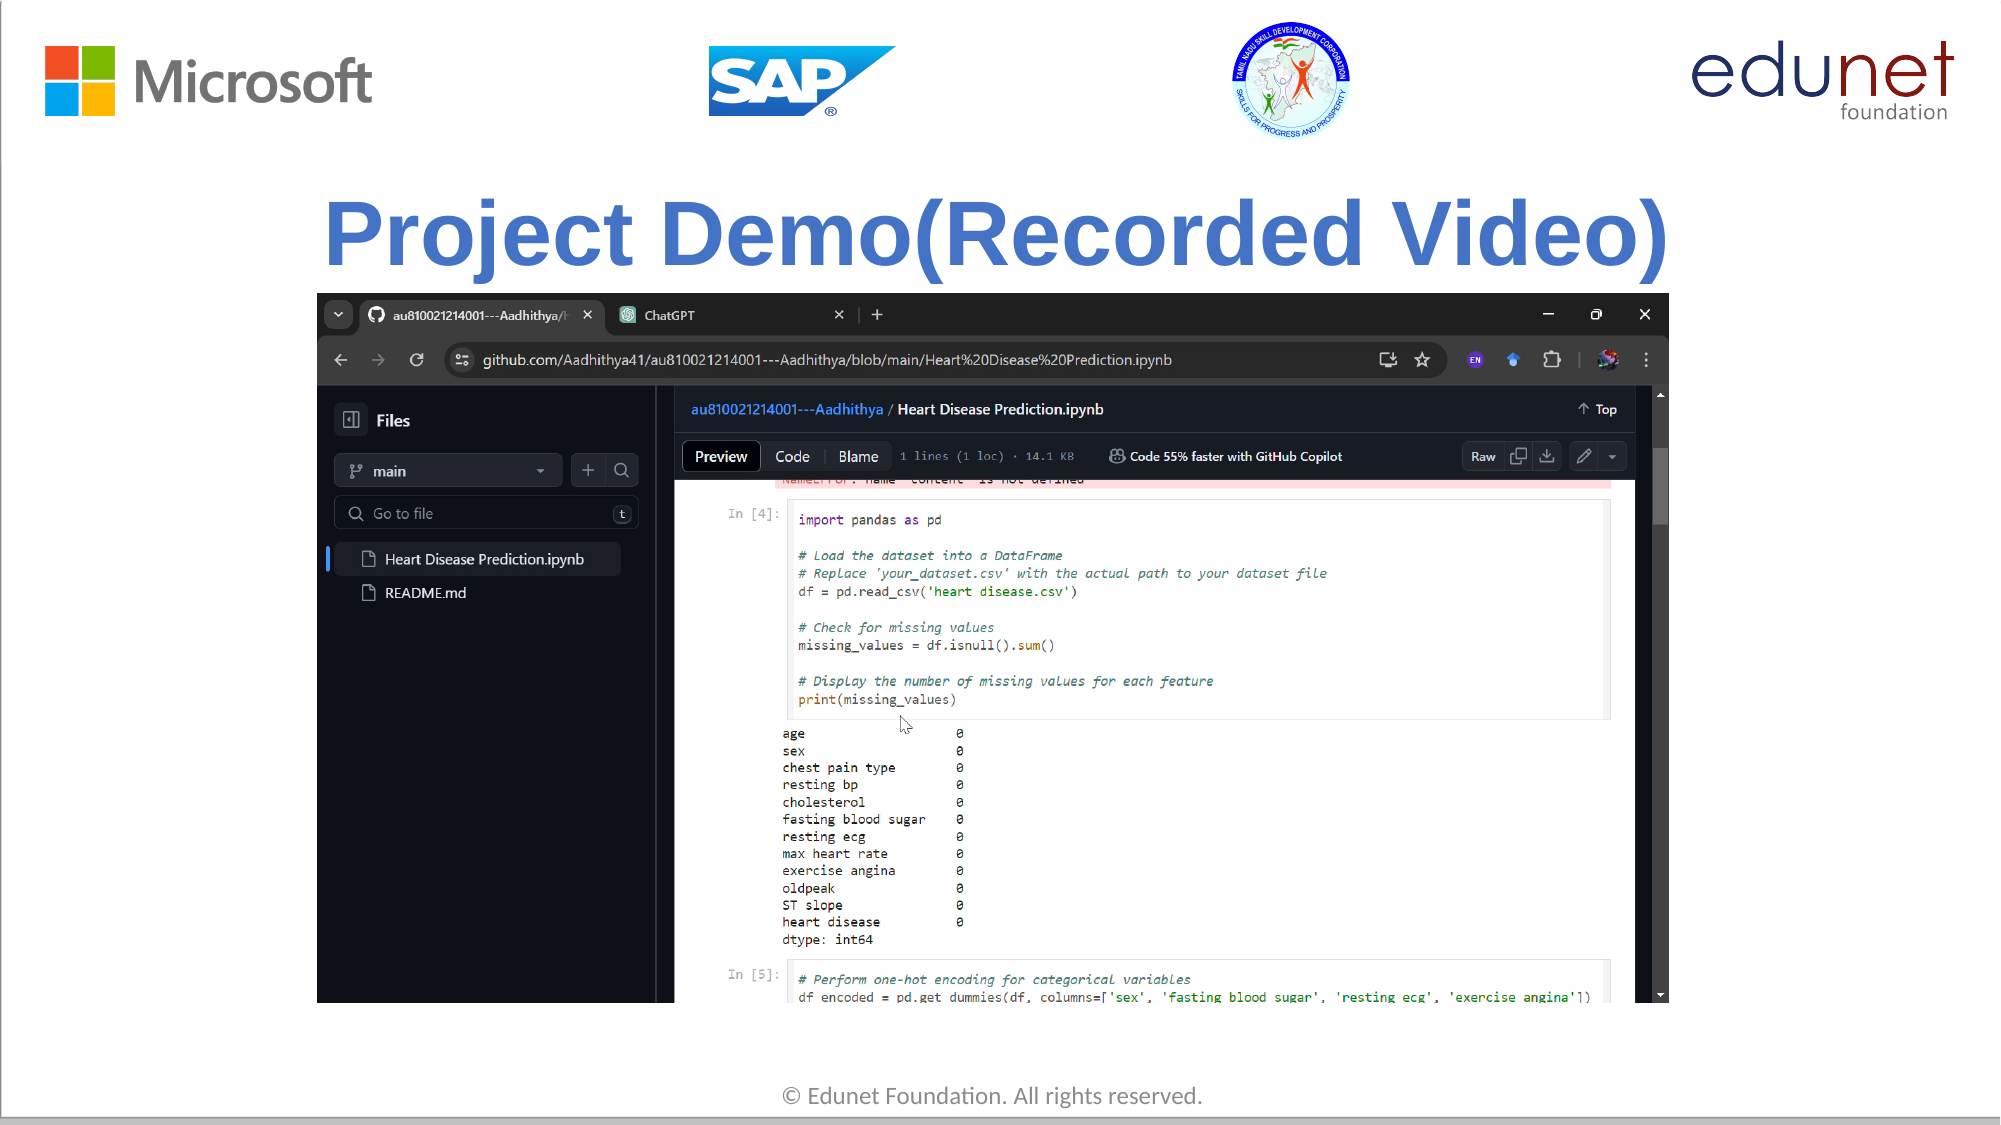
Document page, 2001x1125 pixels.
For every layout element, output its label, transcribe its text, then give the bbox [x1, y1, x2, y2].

picture [1686, 37, 1957, 125]
picture [709, 48, 896, 116]
picture [0, 0, 2001, 1125]
picture [45, 46, 372, 116]
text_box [316, 293, 1669, 1004]
title Project Demo(Recorded Video) [247, 158, 1748, 293]
footer © Edunet Foundation. All rights reserved. [655, 1065, 1331, 1125]
picture [1232, 22, 1350, 140]
